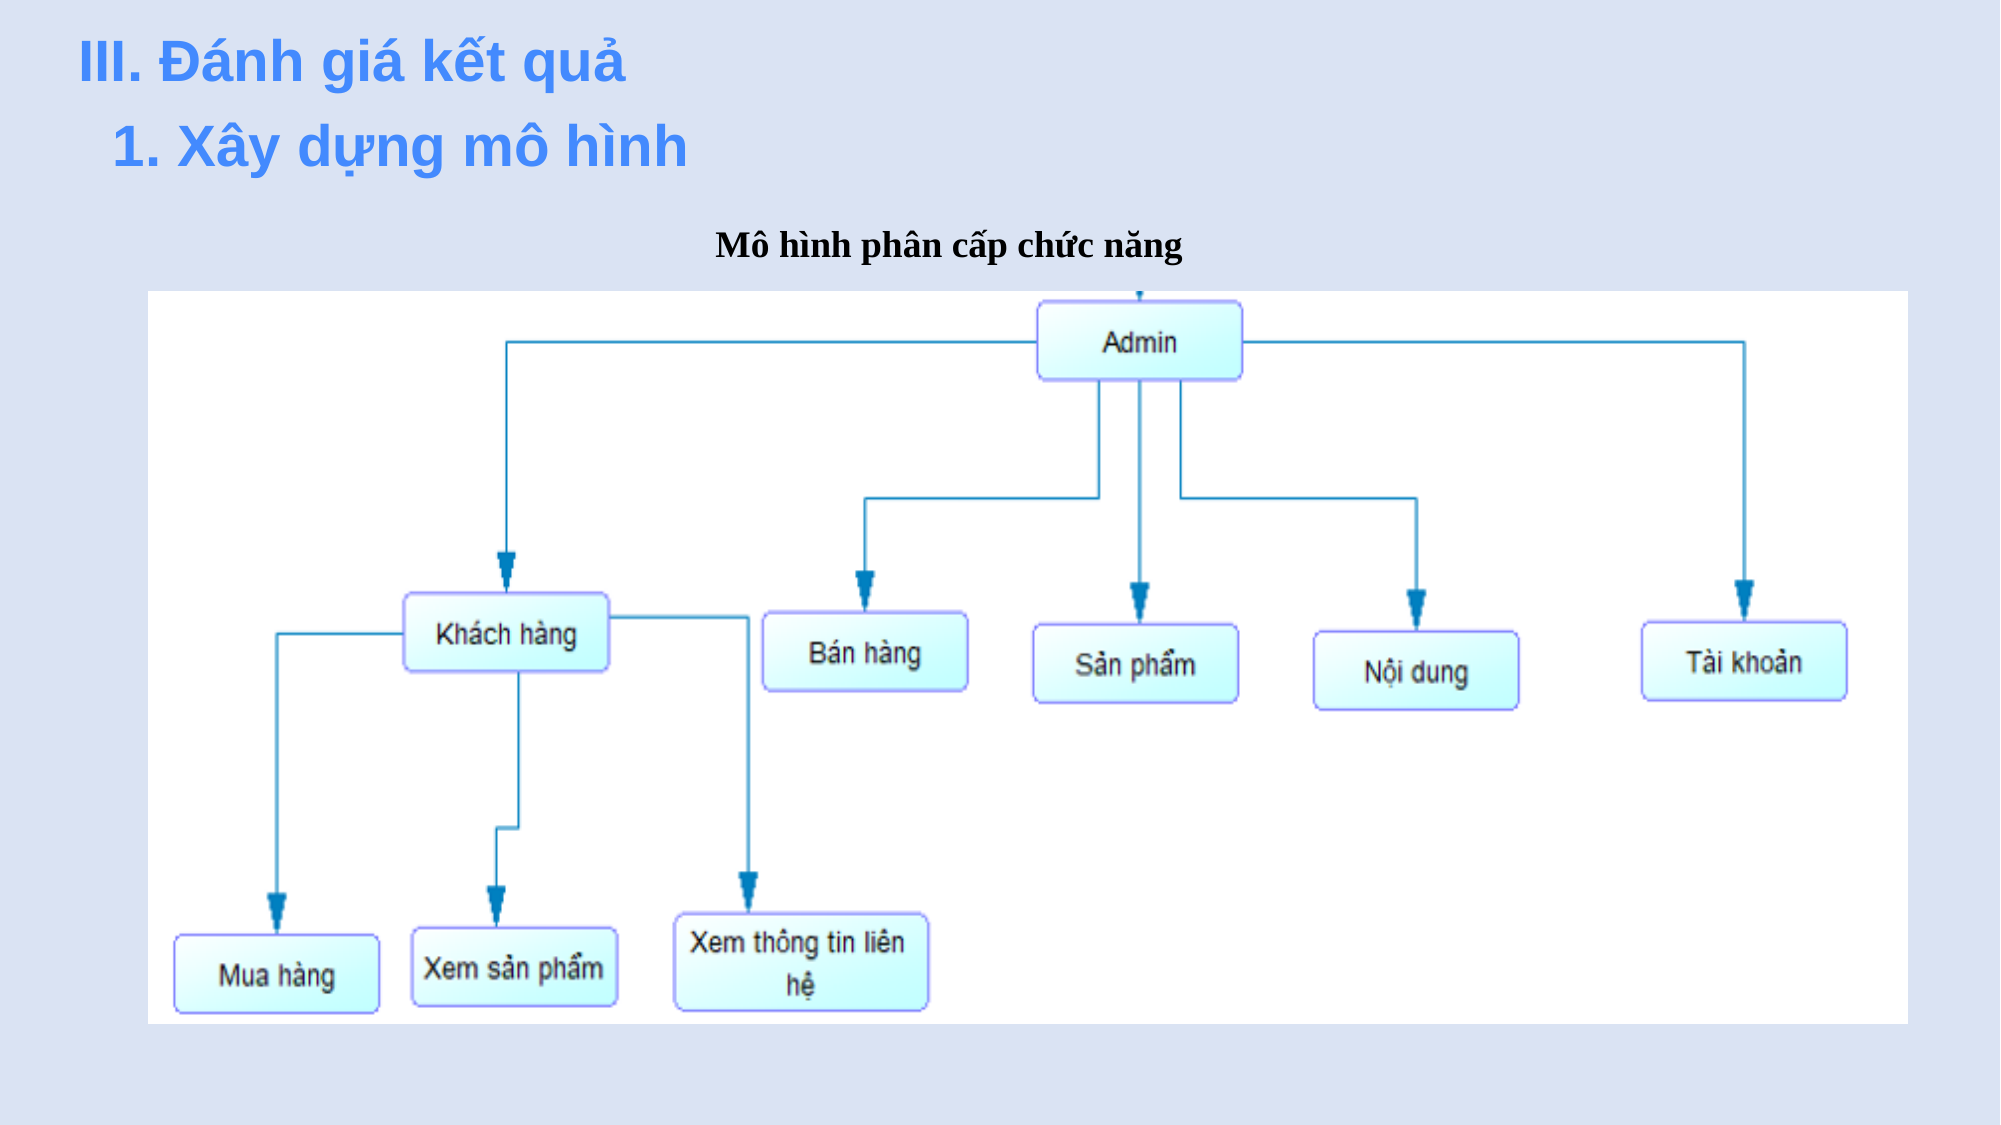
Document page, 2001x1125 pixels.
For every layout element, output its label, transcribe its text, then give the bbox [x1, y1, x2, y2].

picture [148, 291, 1908, 1024]
text_box Mô hình phân cấp chức năng [700, 212, 1252, 272]
text_box III. Đánh giá kết quả [63, 15, 1270, 101]
text_box 1. Xây dựng mô hình [97, 101, 1304, 186]
